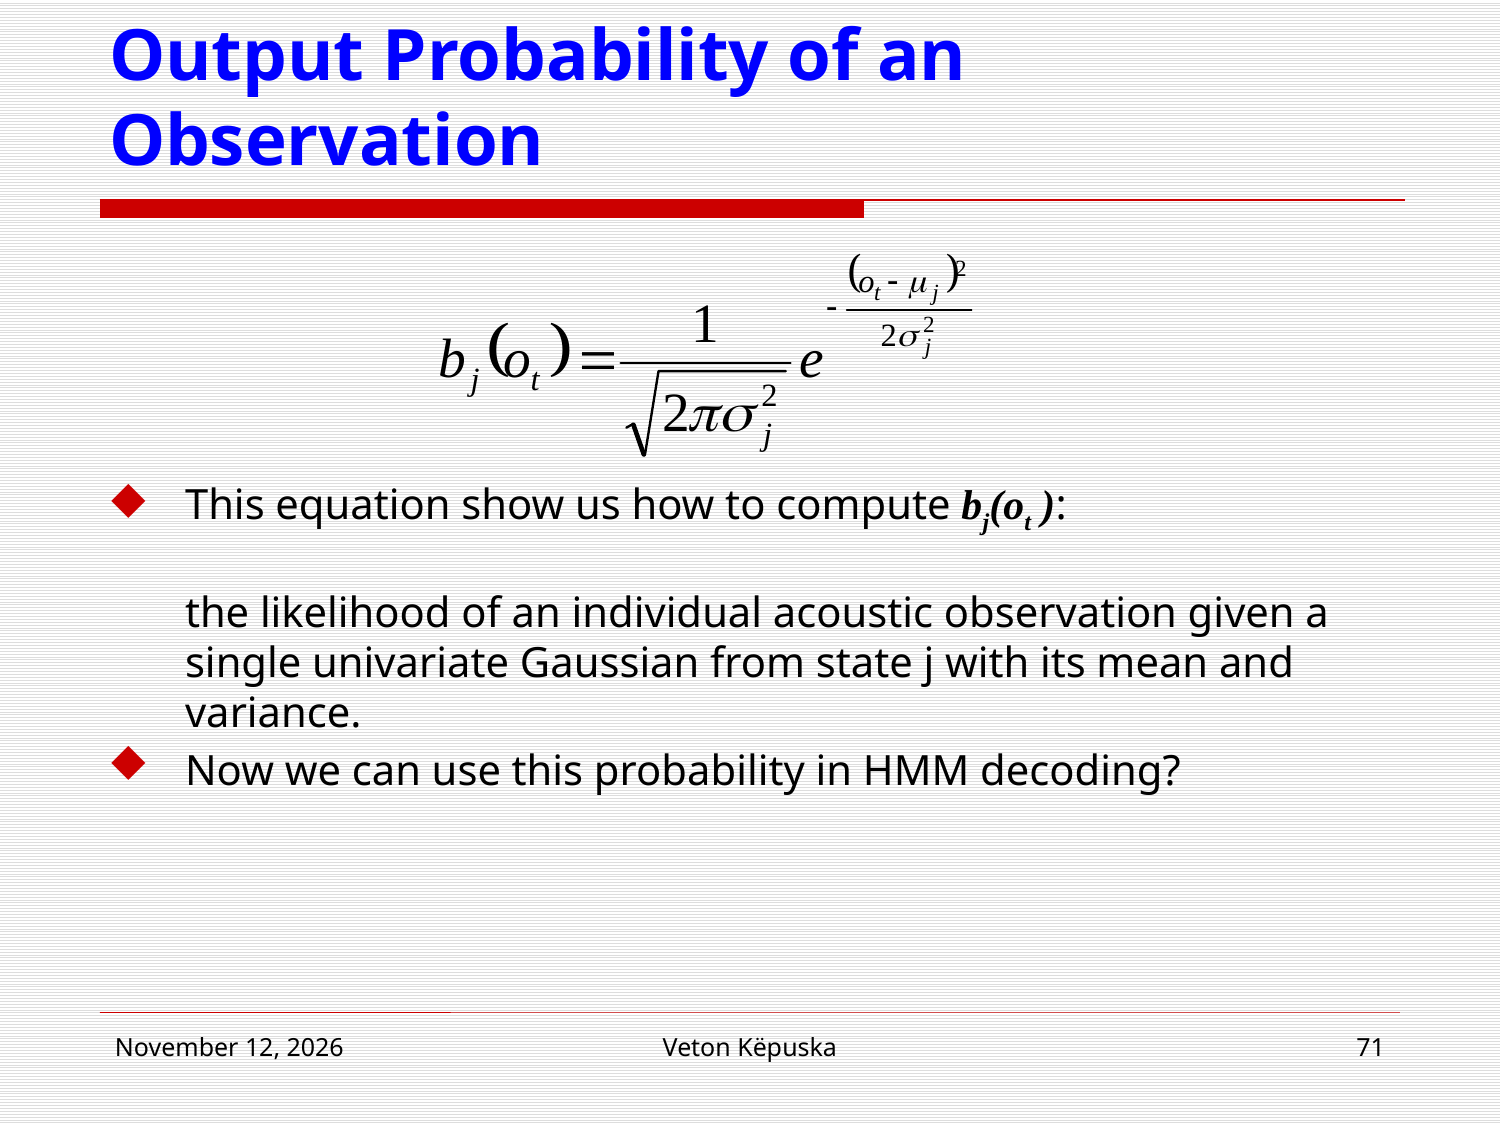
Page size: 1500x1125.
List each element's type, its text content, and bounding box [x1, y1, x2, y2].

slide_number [99, 1024, 426, 1103]
slide_number 71 [1074, 1024, 1401, 1103]
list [432, 247, 984, 470]
footer Veton Këpuska [512, 1024, 988, 1103]
title Output Probability of an Observation [93, 49, 1407, 188]
list This equation show us how to compute bj(ot ): the likelihood of an individual acoustic observation given a single univariate Gaussian from state j with its mean and variance. Now we can use this probability in HMM decoding? [92, 237, 1406, 988]
